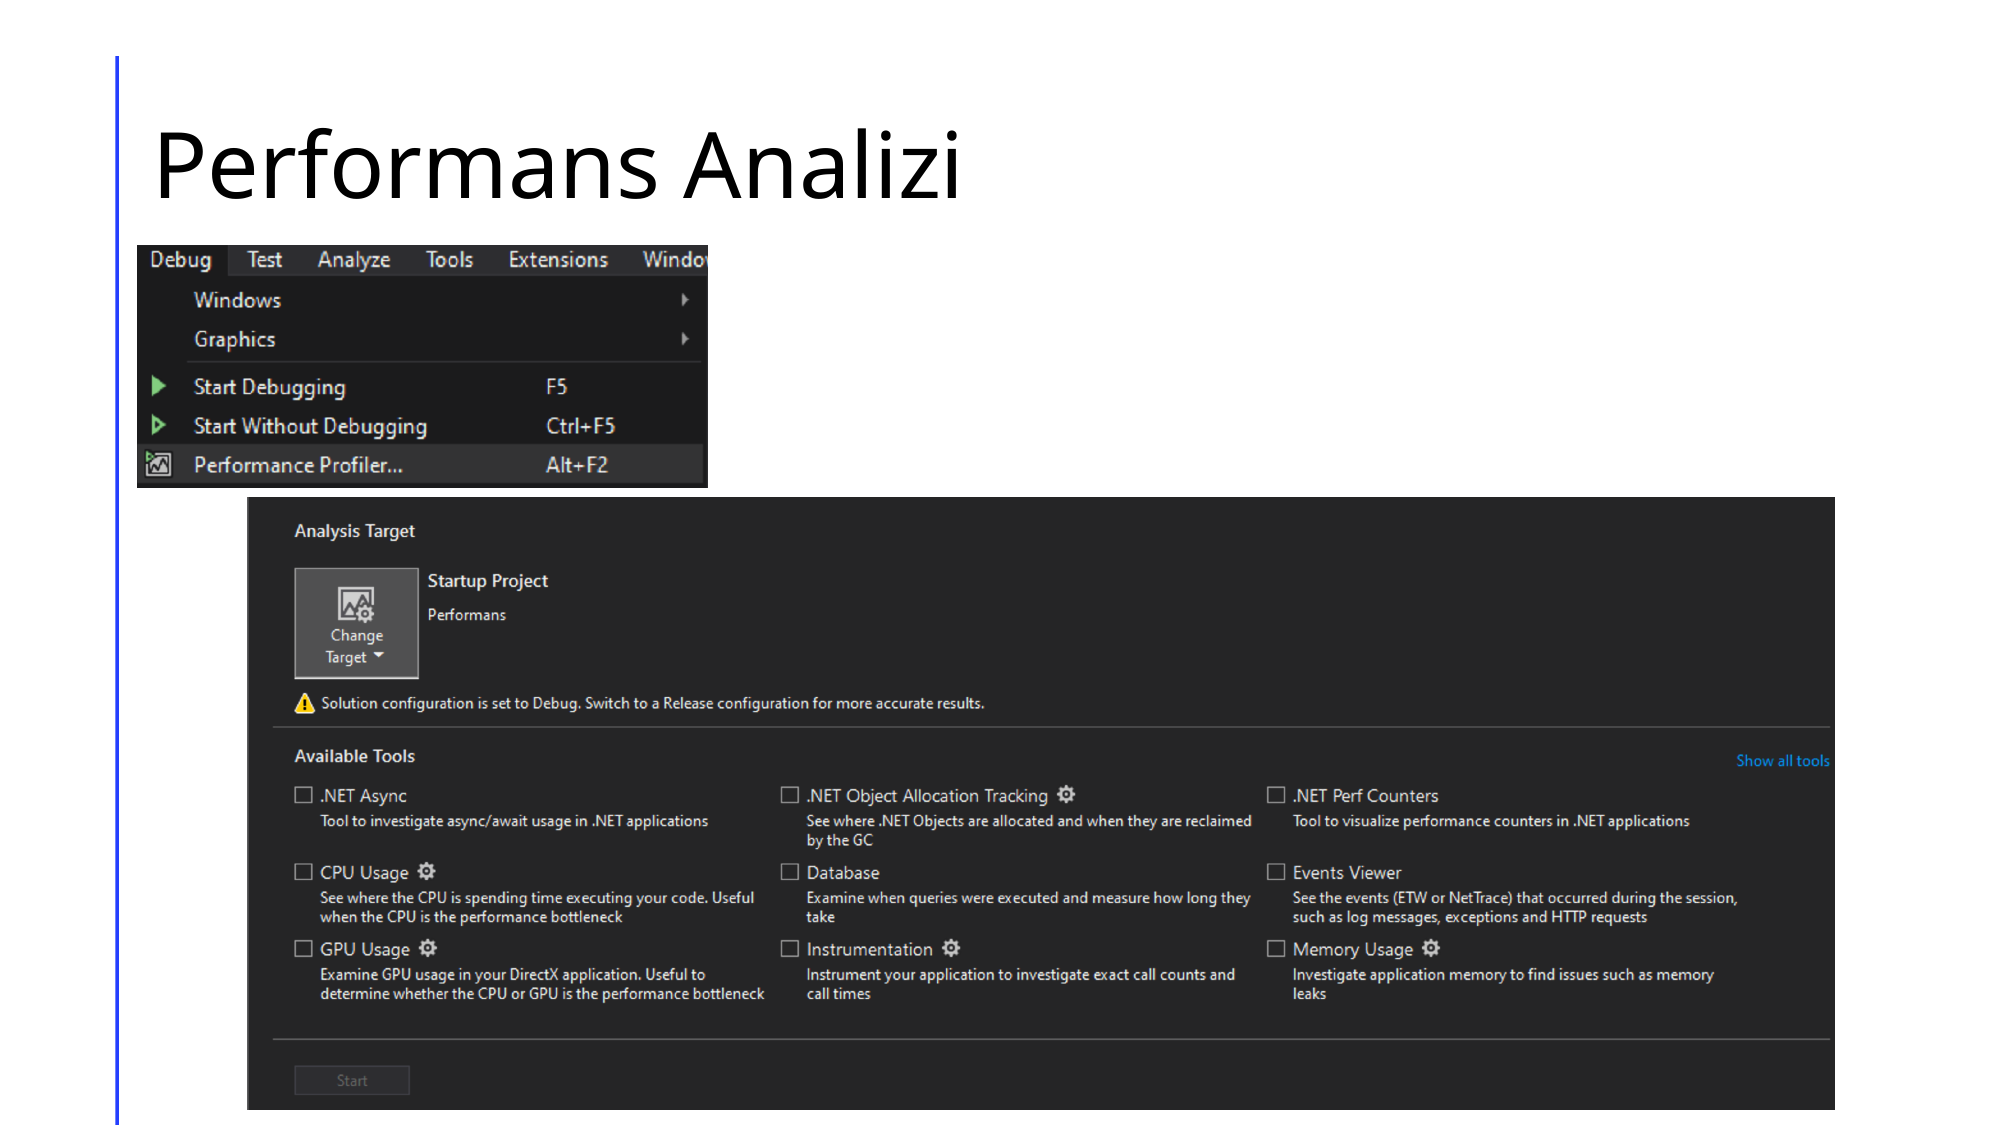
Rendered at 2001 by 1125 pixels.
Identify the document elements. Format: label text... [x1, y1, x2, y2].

picture [247, 497, 1835, 1110]
picture [137, 245, 708, 488]
title Performans Analizi [137, 59, 1863, 278]
